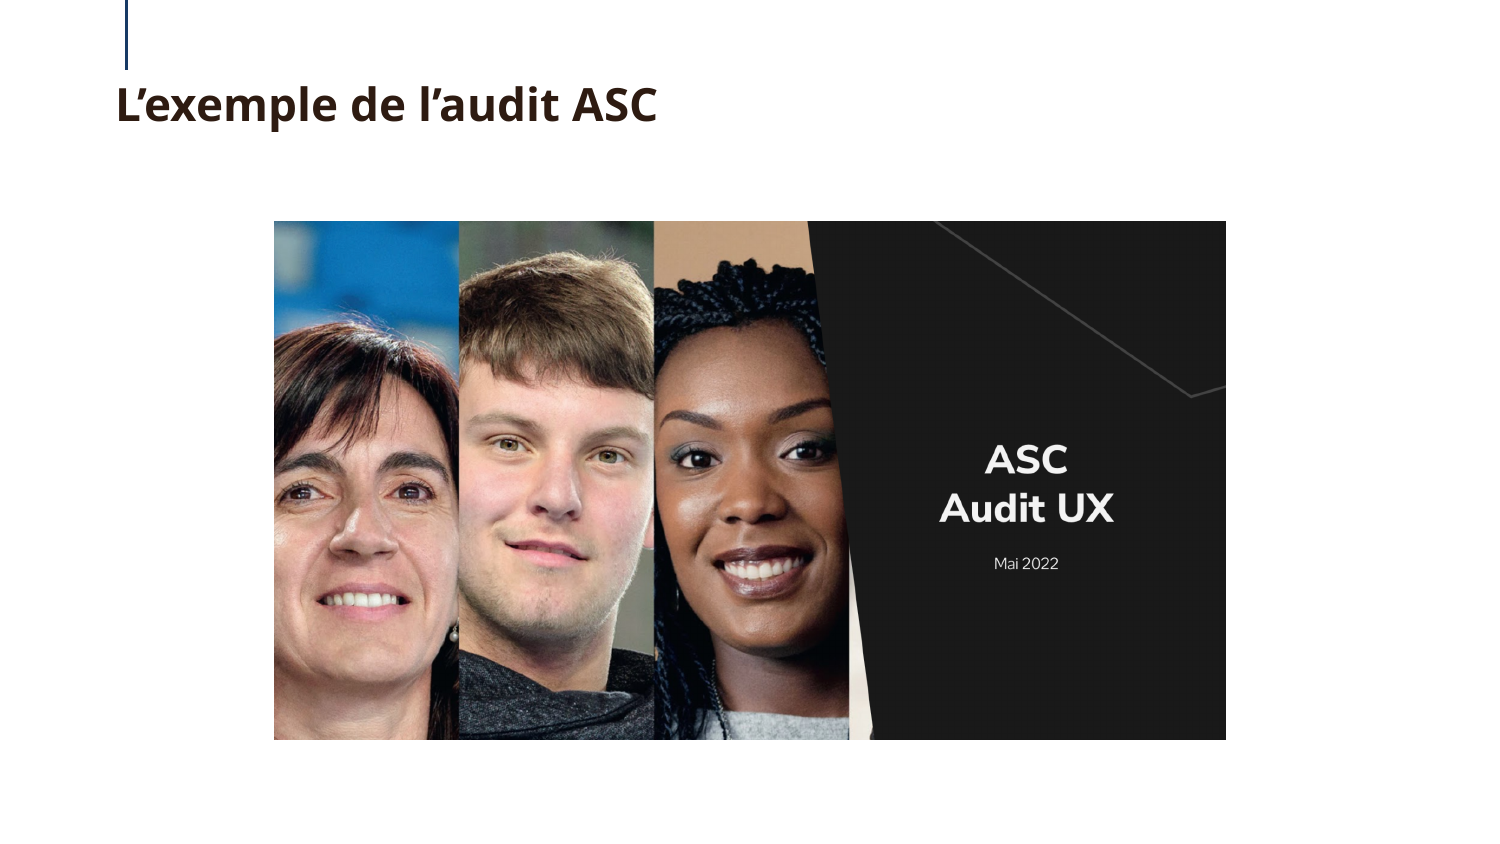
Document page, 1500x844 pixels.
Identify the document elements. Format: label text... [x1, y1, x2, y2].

picture [274, 220, 1226, 740]
title L’exemple de l’audit ASC [100, 61, 1484, 167]
